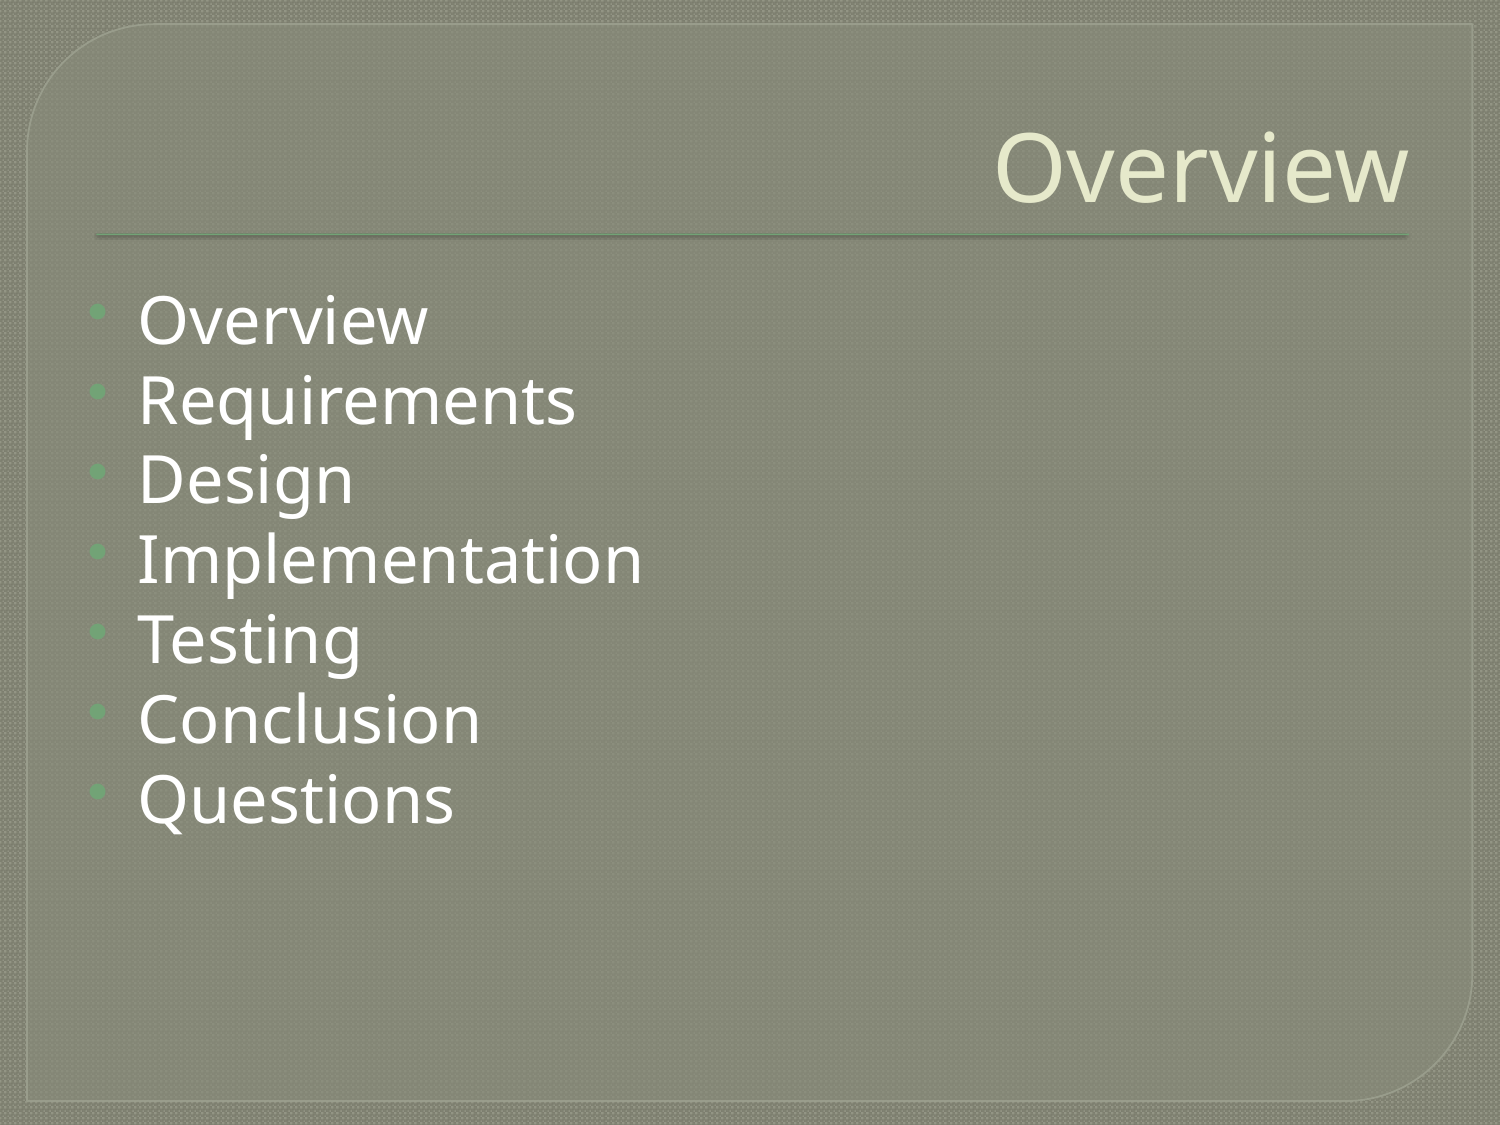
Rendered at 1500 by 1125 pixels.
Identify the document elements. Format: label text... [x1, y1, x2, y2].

title Overview [75, 41, 1425, 230]
list Overview Requirements Design Implementation Testing Conclusion Questions [75, 270, 1425, 1013]
